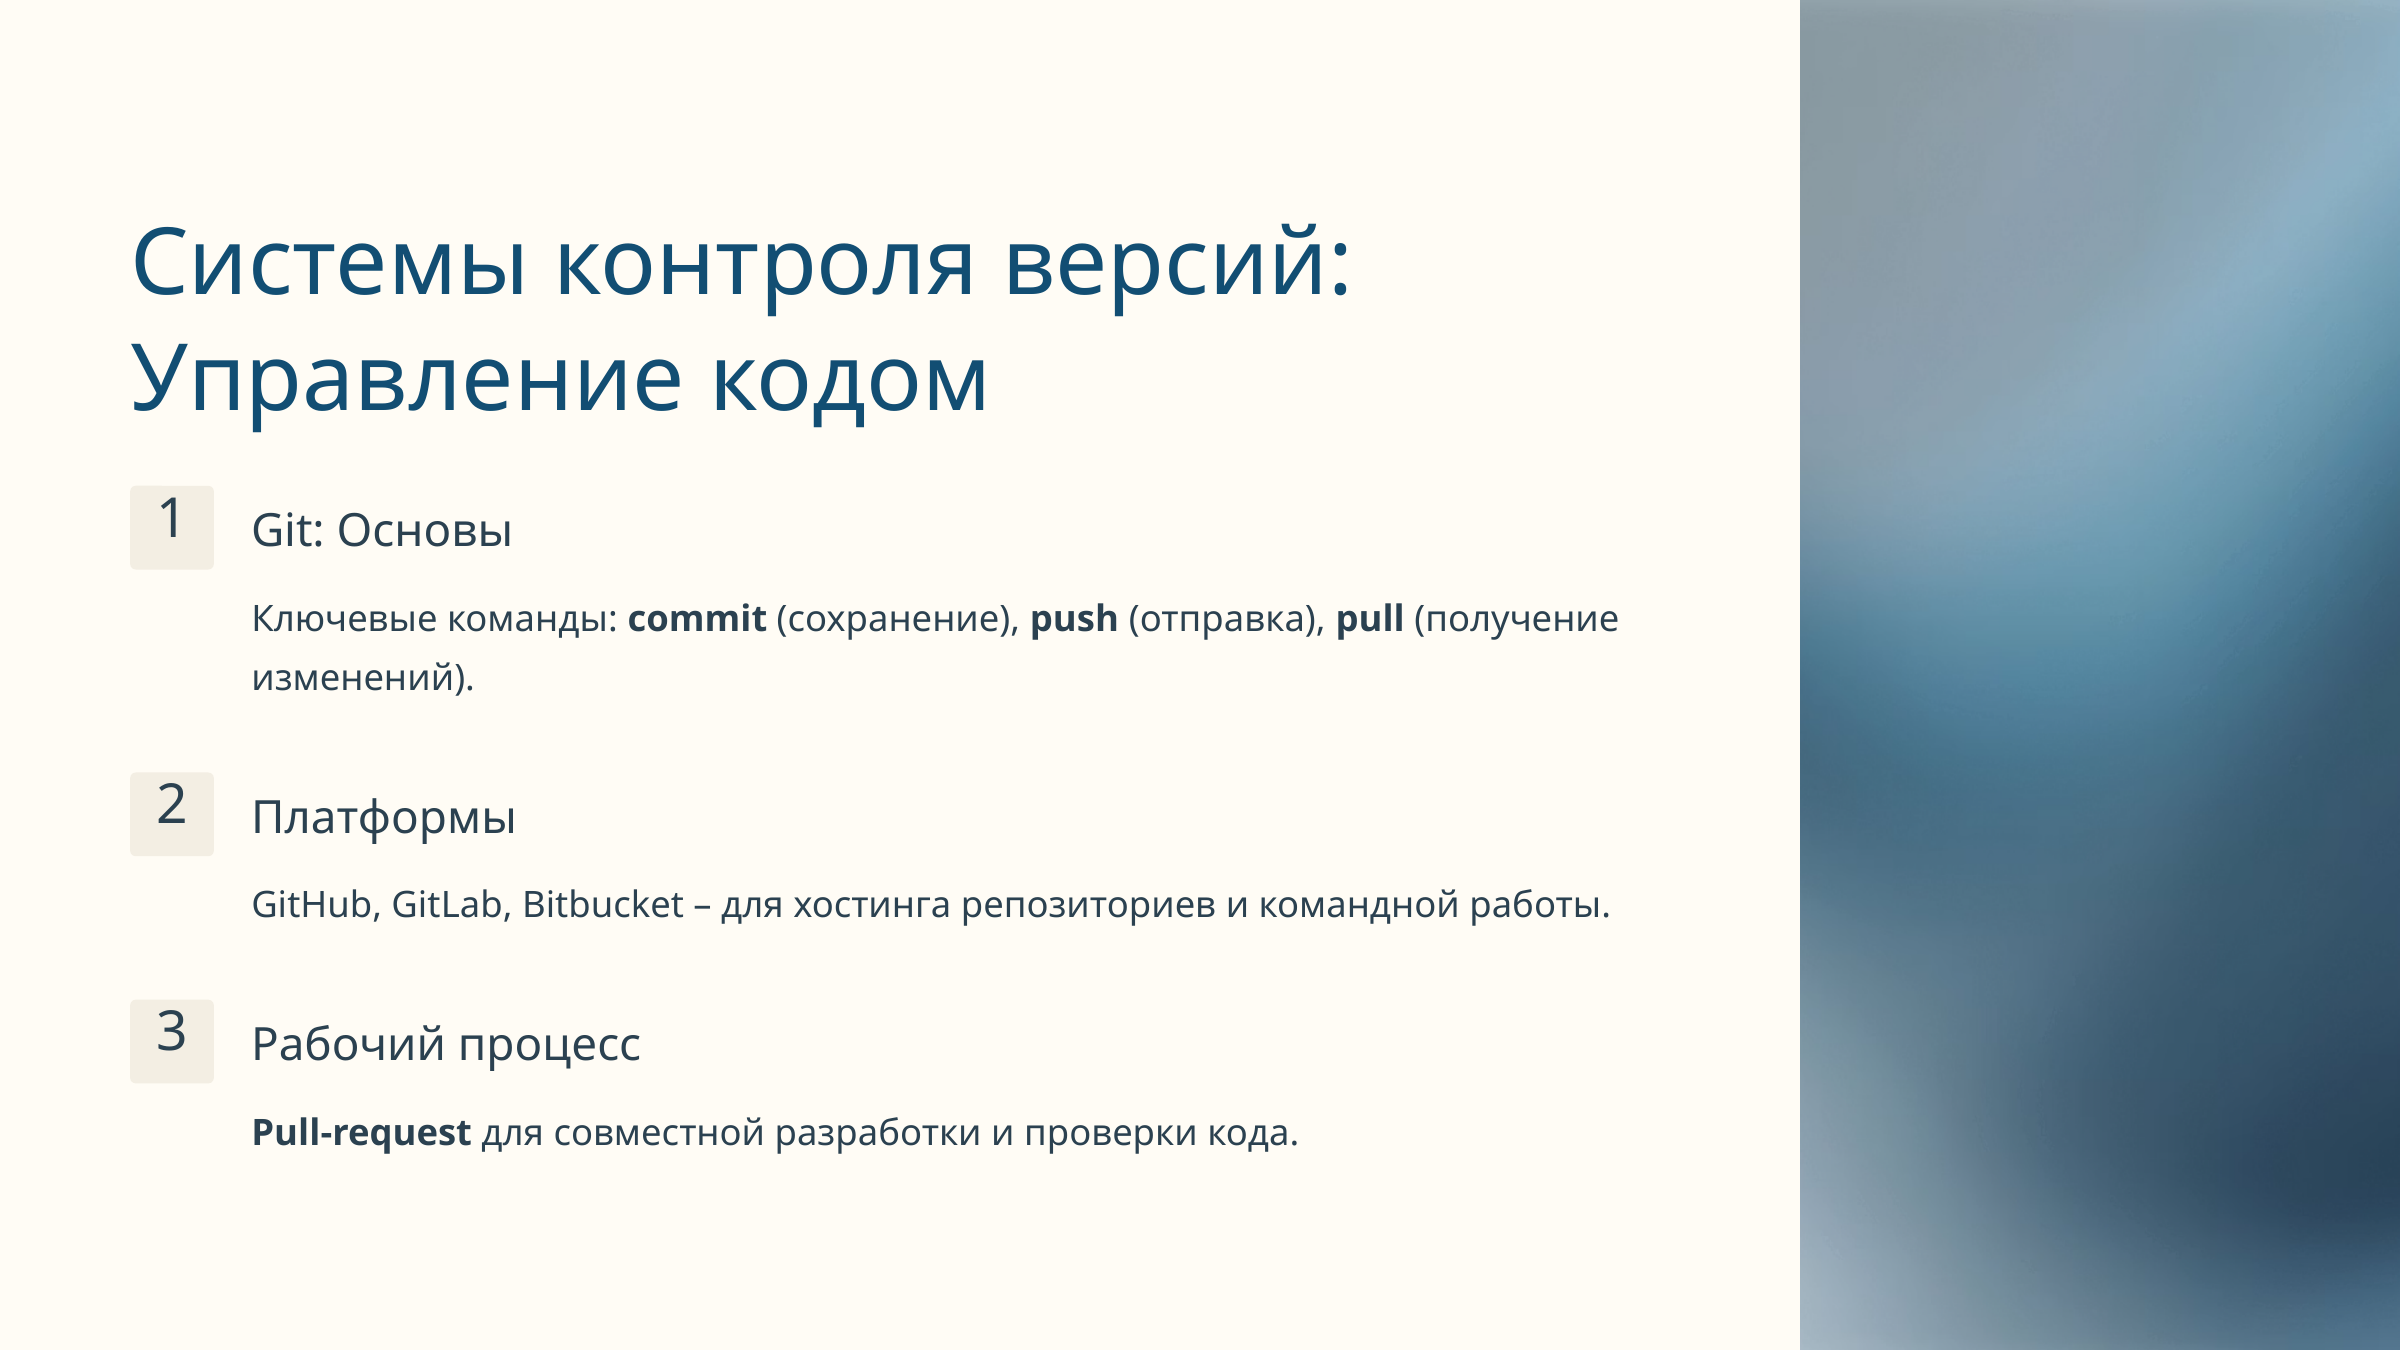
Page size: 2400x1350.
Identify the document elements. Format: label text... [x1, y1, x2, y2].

text_box Ключевые команды: commit (сохранение), push (отправка), pull (получение изменений). [251, 579, 1670, 699]
text_box Git: Основы [251, 498, 717, 557]
text_box 2 [144, 779, 200, 850]
text_box Рабочий процесс [251, 1012, 717, 1071]
text_box GitHub, GitLab, Bitbucket – для хостинга репозиториев и командной работы. [251, 865, 1670, 926]
text_box Pull-request для совместной разработки и проверки кода. [251, 1092, 1670, 1153]
text_box [130, 485, 214, 570]
text_box 1 [144, 492, 200, 563]
text_box Платформы [251, 785, 717, 844]
text_box [130, 772, 214, 857]
text_box 3 [144, 1006, 200, 1077]
text_box [130, 999, 214, 1084]
picture [1799, 0, 2400, 1350]
text_box Системы контроля версий: Управление кодом [130, 197, 1670, 430]
